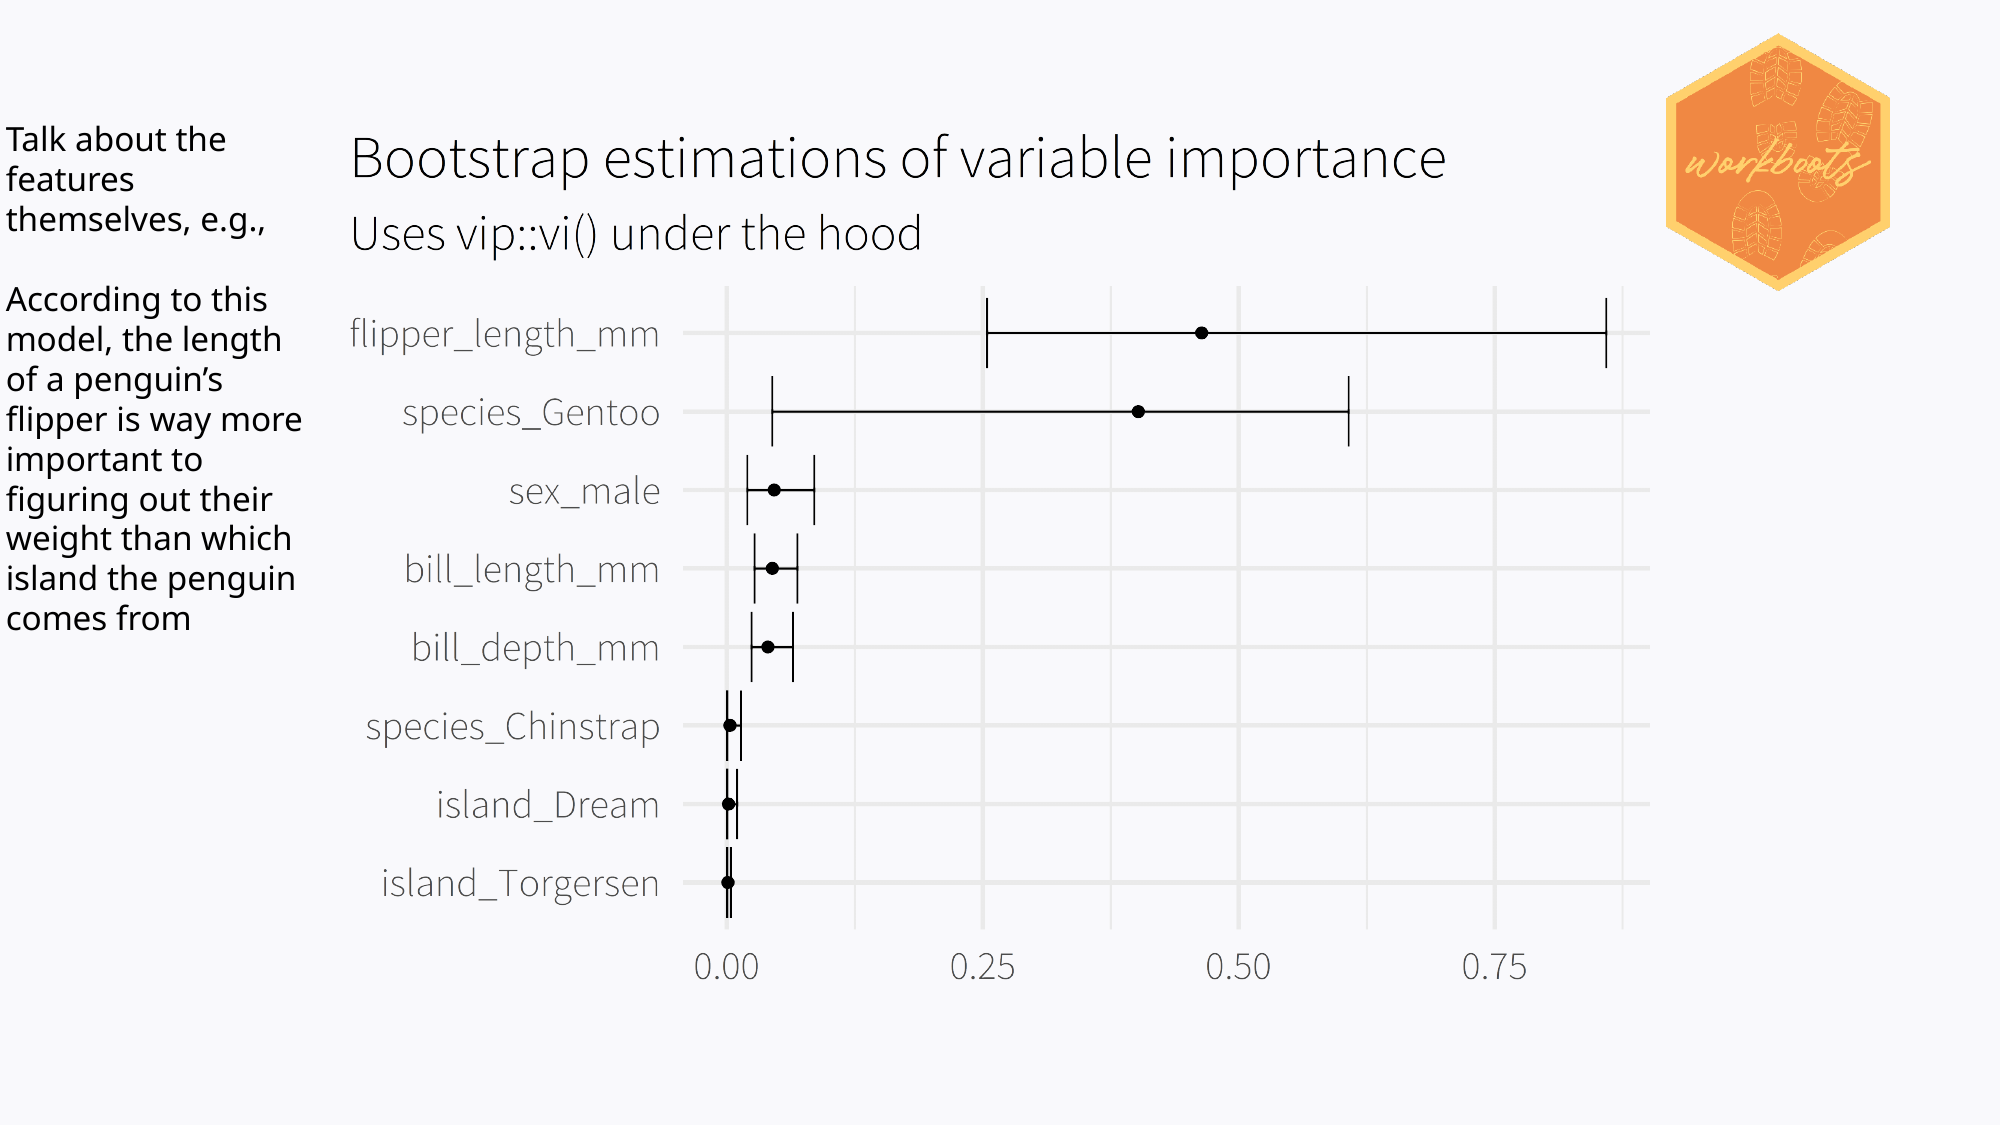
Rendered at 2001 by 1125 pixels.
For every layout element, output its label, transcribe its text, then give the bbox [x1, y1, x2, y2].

text_box Talk about the features themselves, e.g., According to this model, the length of a penguin’s flipper is way more important to figuring out their weight than which island the penguin comes from [0, 112, 324, 644]
picture [324, 33, 1890, 1013]
